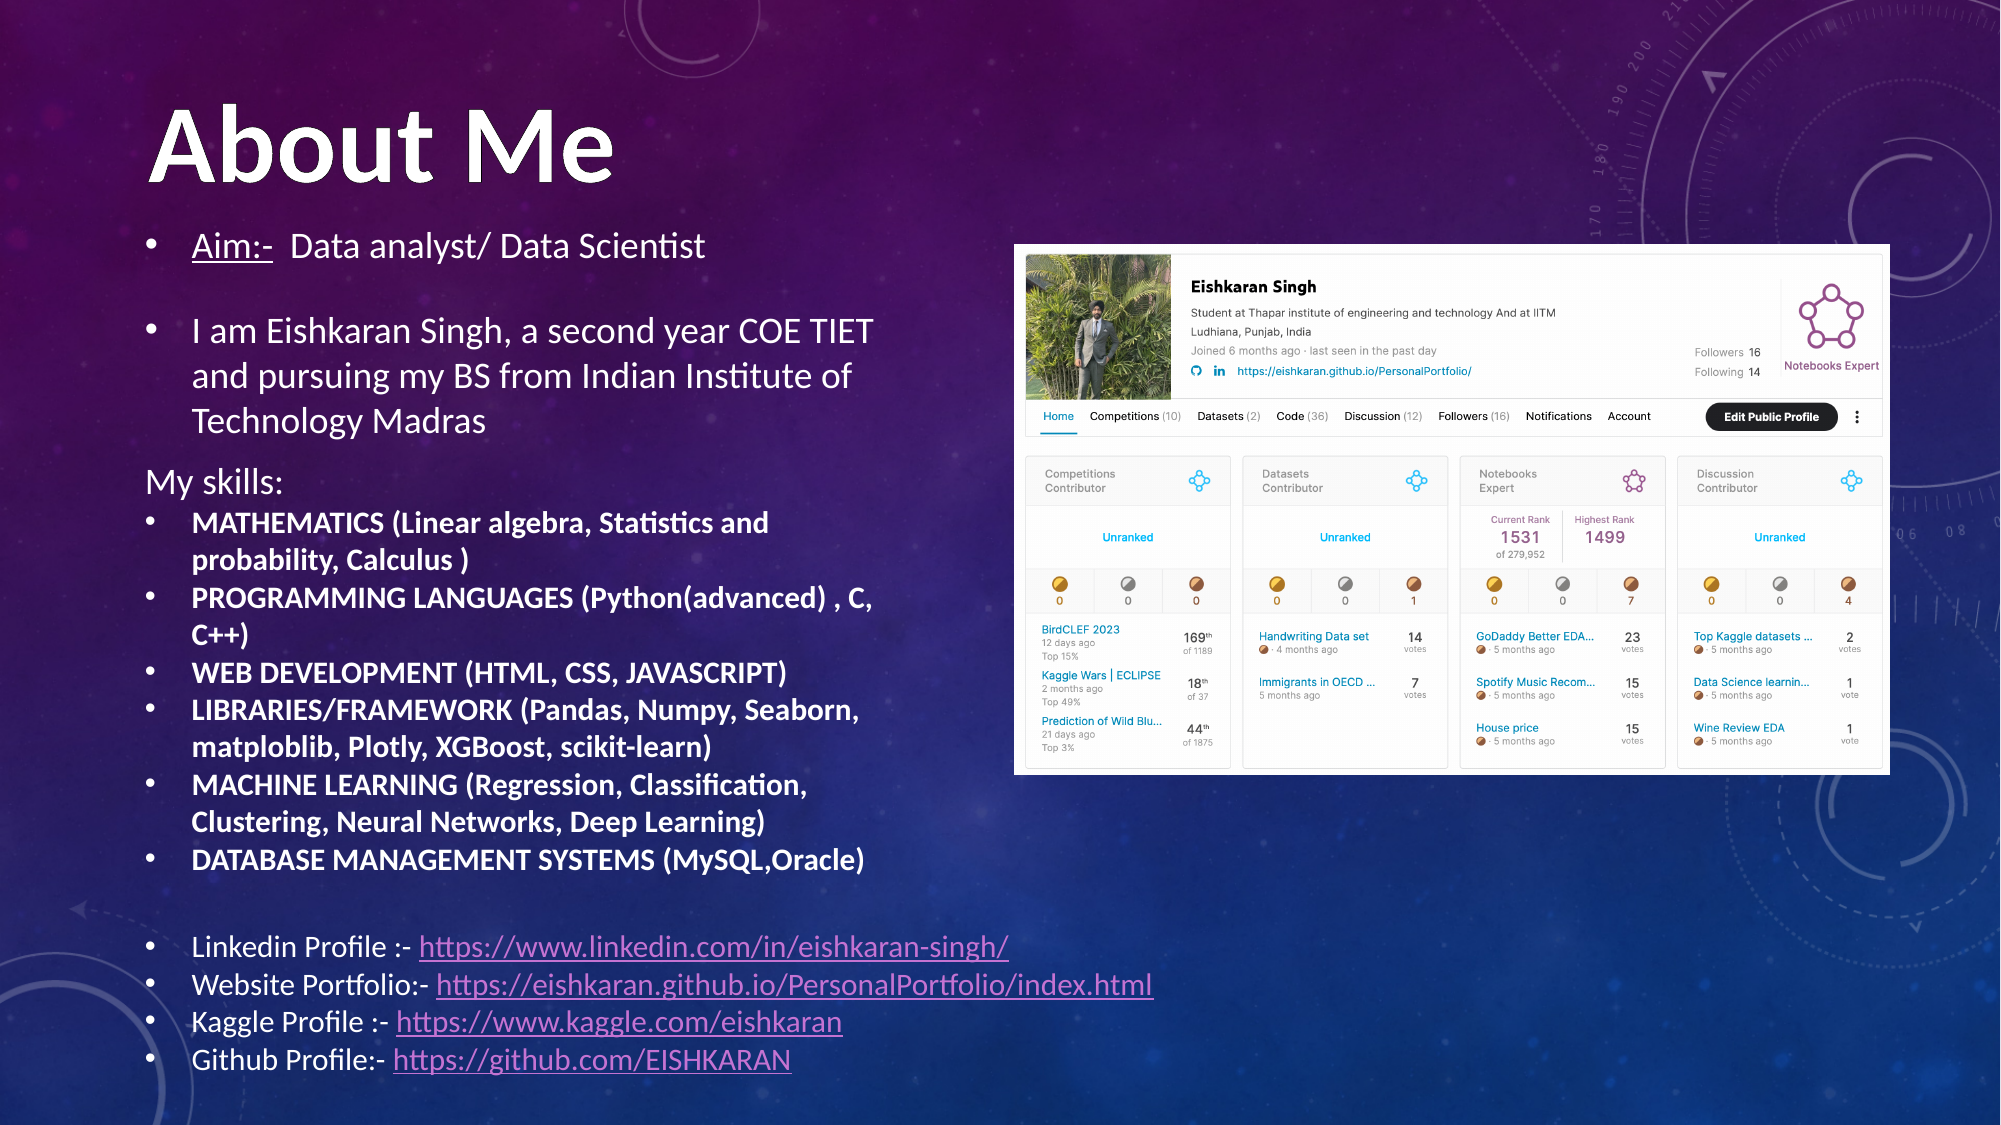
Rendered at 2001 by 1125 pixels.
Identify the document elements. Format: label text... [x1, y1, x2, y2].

text_box Linkedin Profile :- https://www.linkedin.com/in/eishkaran-singh/ Website Portfolio:- https://eishkaran.github.io/PersonalPortfolio/index.html Kaggle Profile :- https://www.kaggle.com/eishkaran Github Profile:- https://github.com/EISHKARAN [129, 919, 1259, 1125]
text_box About Me [132, 62, 658, 213]
picture [0, 0, 2001, 1125]
text_box My skills: MATHEMATICS (Linear algebra, Statistics and probability, Calculus ) PROGRAMMING LANGUAGES (Python(advanced) , C, C++) WEB DEVELOPMENT (HTML, CSS, JAVASCRIPT) LIBRARIES/FRAMEWORK (Pandas, Numpy, Seaborn, matploblib, Plotly, XGBoost, scikit-learn) MACHINE LEARNING (Regression, Classification, Clustering, Neural Networks, Deep Learning) DATABASE MANAGEMENT SYSTEMS (MySQL,Oracle) [130, 449, 906, 919]
text_box I am Eishkaran Singh, a second year COE TIET and pursuing my BS from Indian Institute of Technology Madras [130, 298, 906, 448]
text_box Aim:- Data analyst/ Data Scientist [130, 213, 906, 274]
